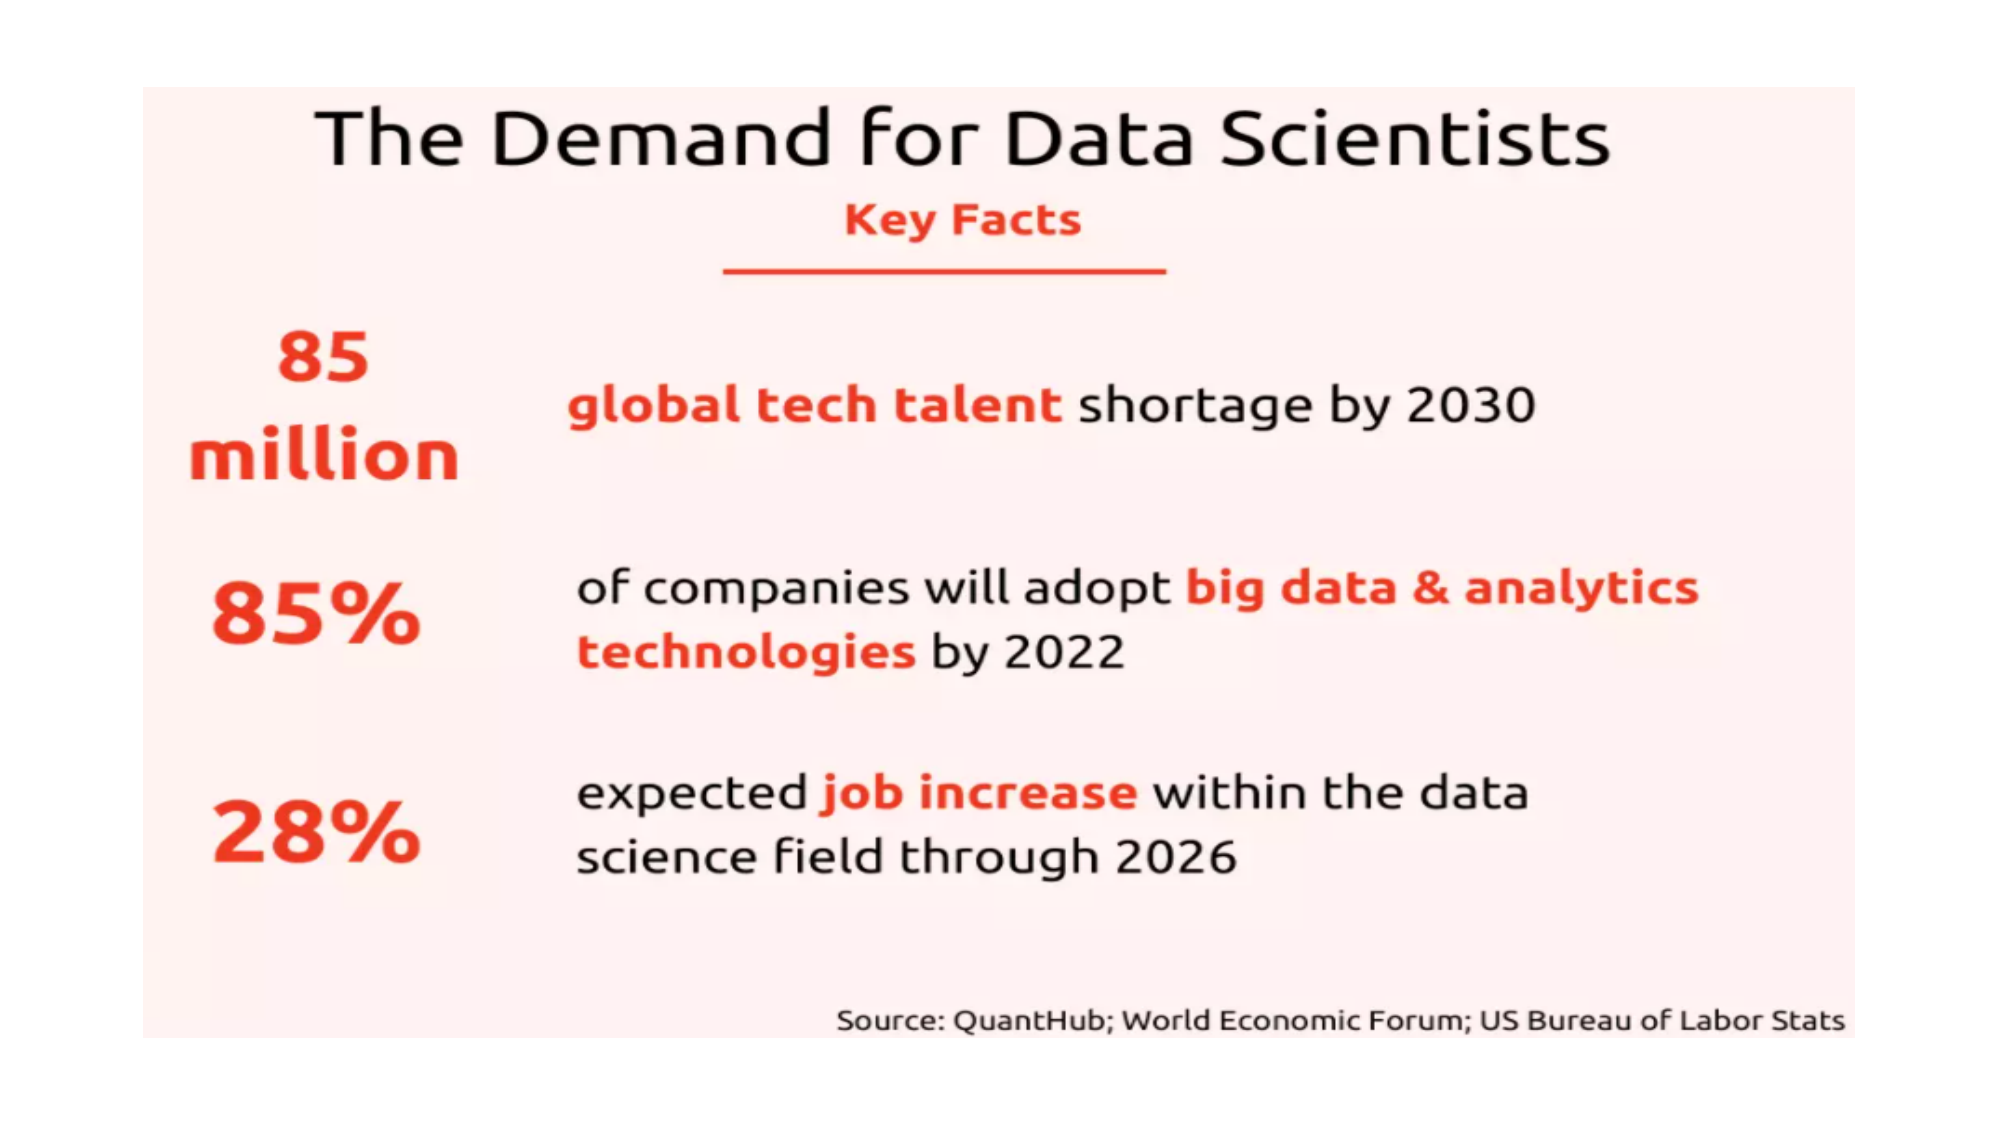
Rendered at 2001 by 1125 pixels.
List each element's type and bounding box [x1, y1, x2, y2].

picture [143, 87, 1855, 1038]
